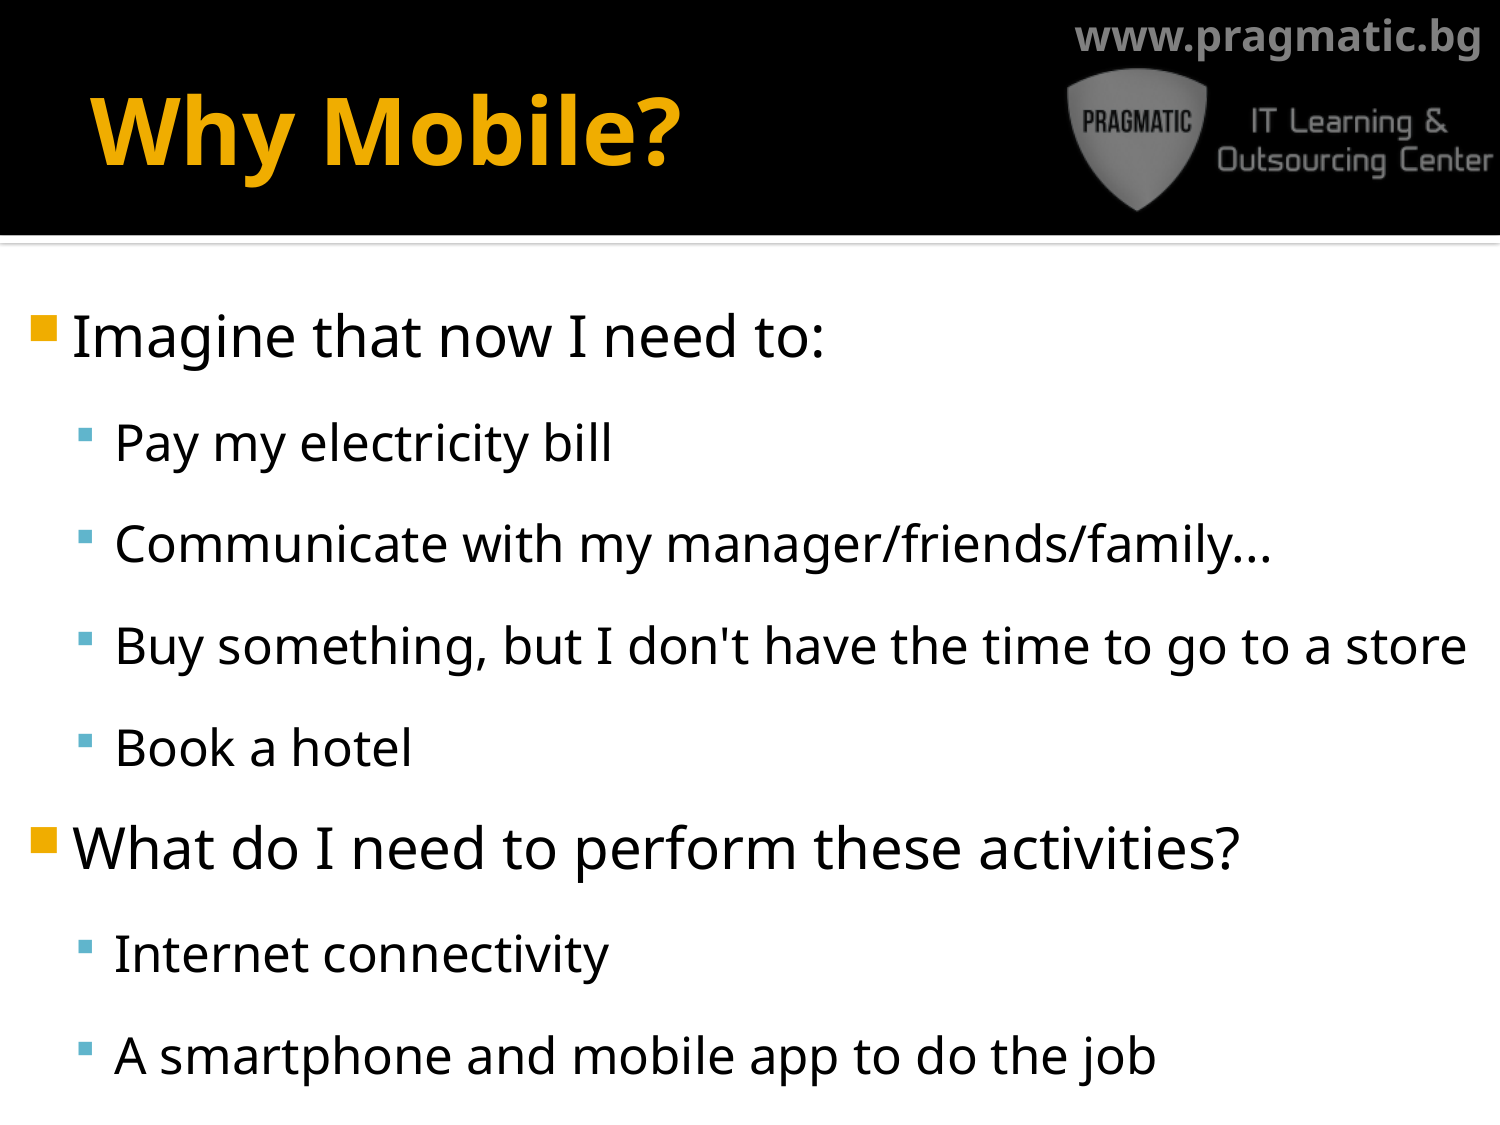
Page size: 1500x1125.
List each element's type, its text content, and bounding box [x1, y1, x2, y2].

picture [1063, 62, 1500, 217]
title Why Mobile? [75, 24, 1063, 231]
list Imagine that now I need to: Pay my electricity bill Communicate with my manager/friends/family... Buy something, but I don't have the time to go to a store Book a hotel What do I need to perform these activities? Internet connectivity A smartphone and mobile app to do the job [0, 249, 1500, 1125]
